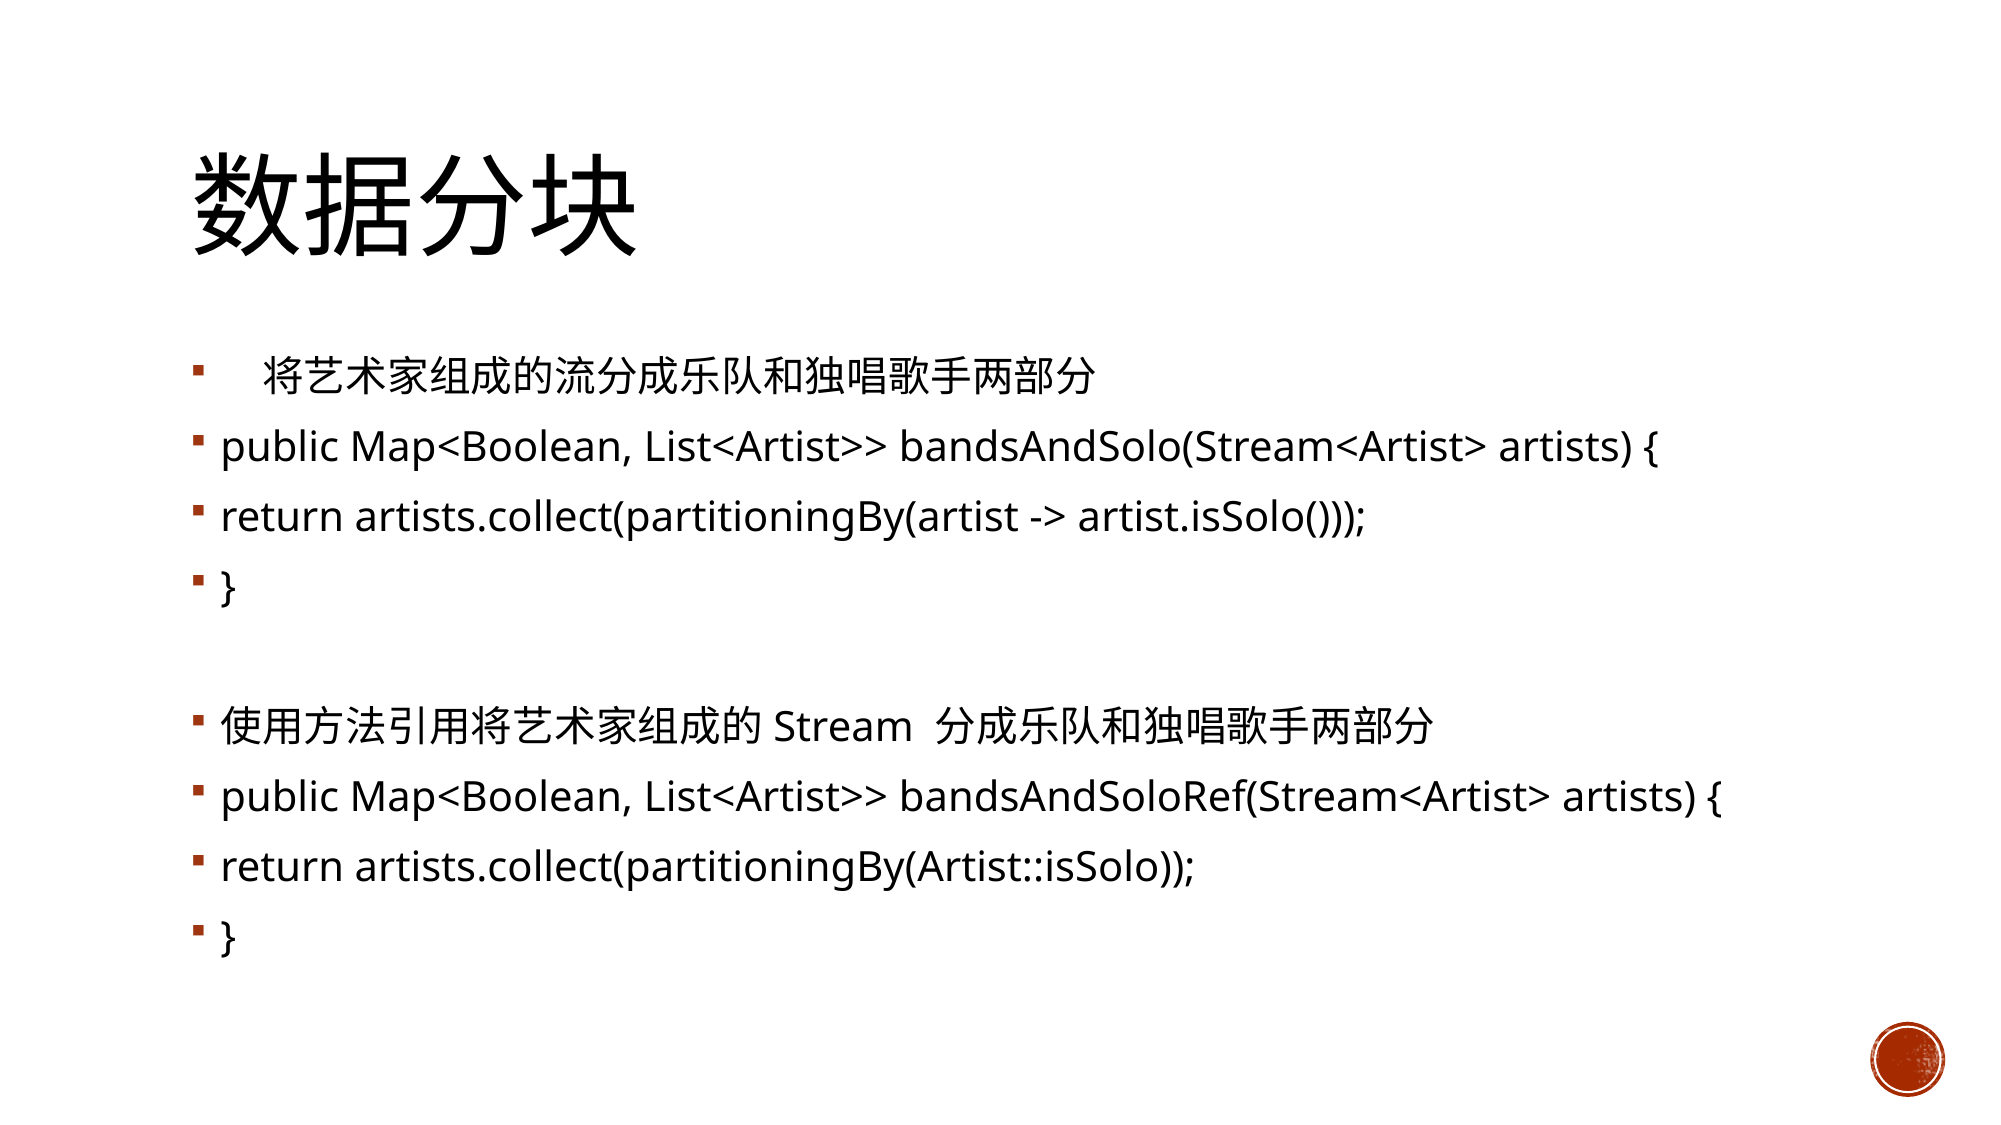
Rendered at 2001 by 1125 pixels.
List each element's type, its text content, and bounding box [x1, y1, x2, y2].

list 将艺术家组成的流分成乐队和独唱歌手两部分 public Map<Boolean, List<Artist>> bandsAndSolo(Stream<Artist> artists) { return artists.collect(partitioningBy(artist -> artist.isSolo())); } 使用方法引用将艺术家组成的Stream 分成乐队和独唱歌手两部分 public Map<Boolean, List<Artist>> bandsAndSoloRef(Stream<Artist> artists) { return artists.collect(partitioningBy(Artist::isSolo)); } [175, 348, 1826, 1013]
title 数据分块 [175, 79, 1826, 344]
